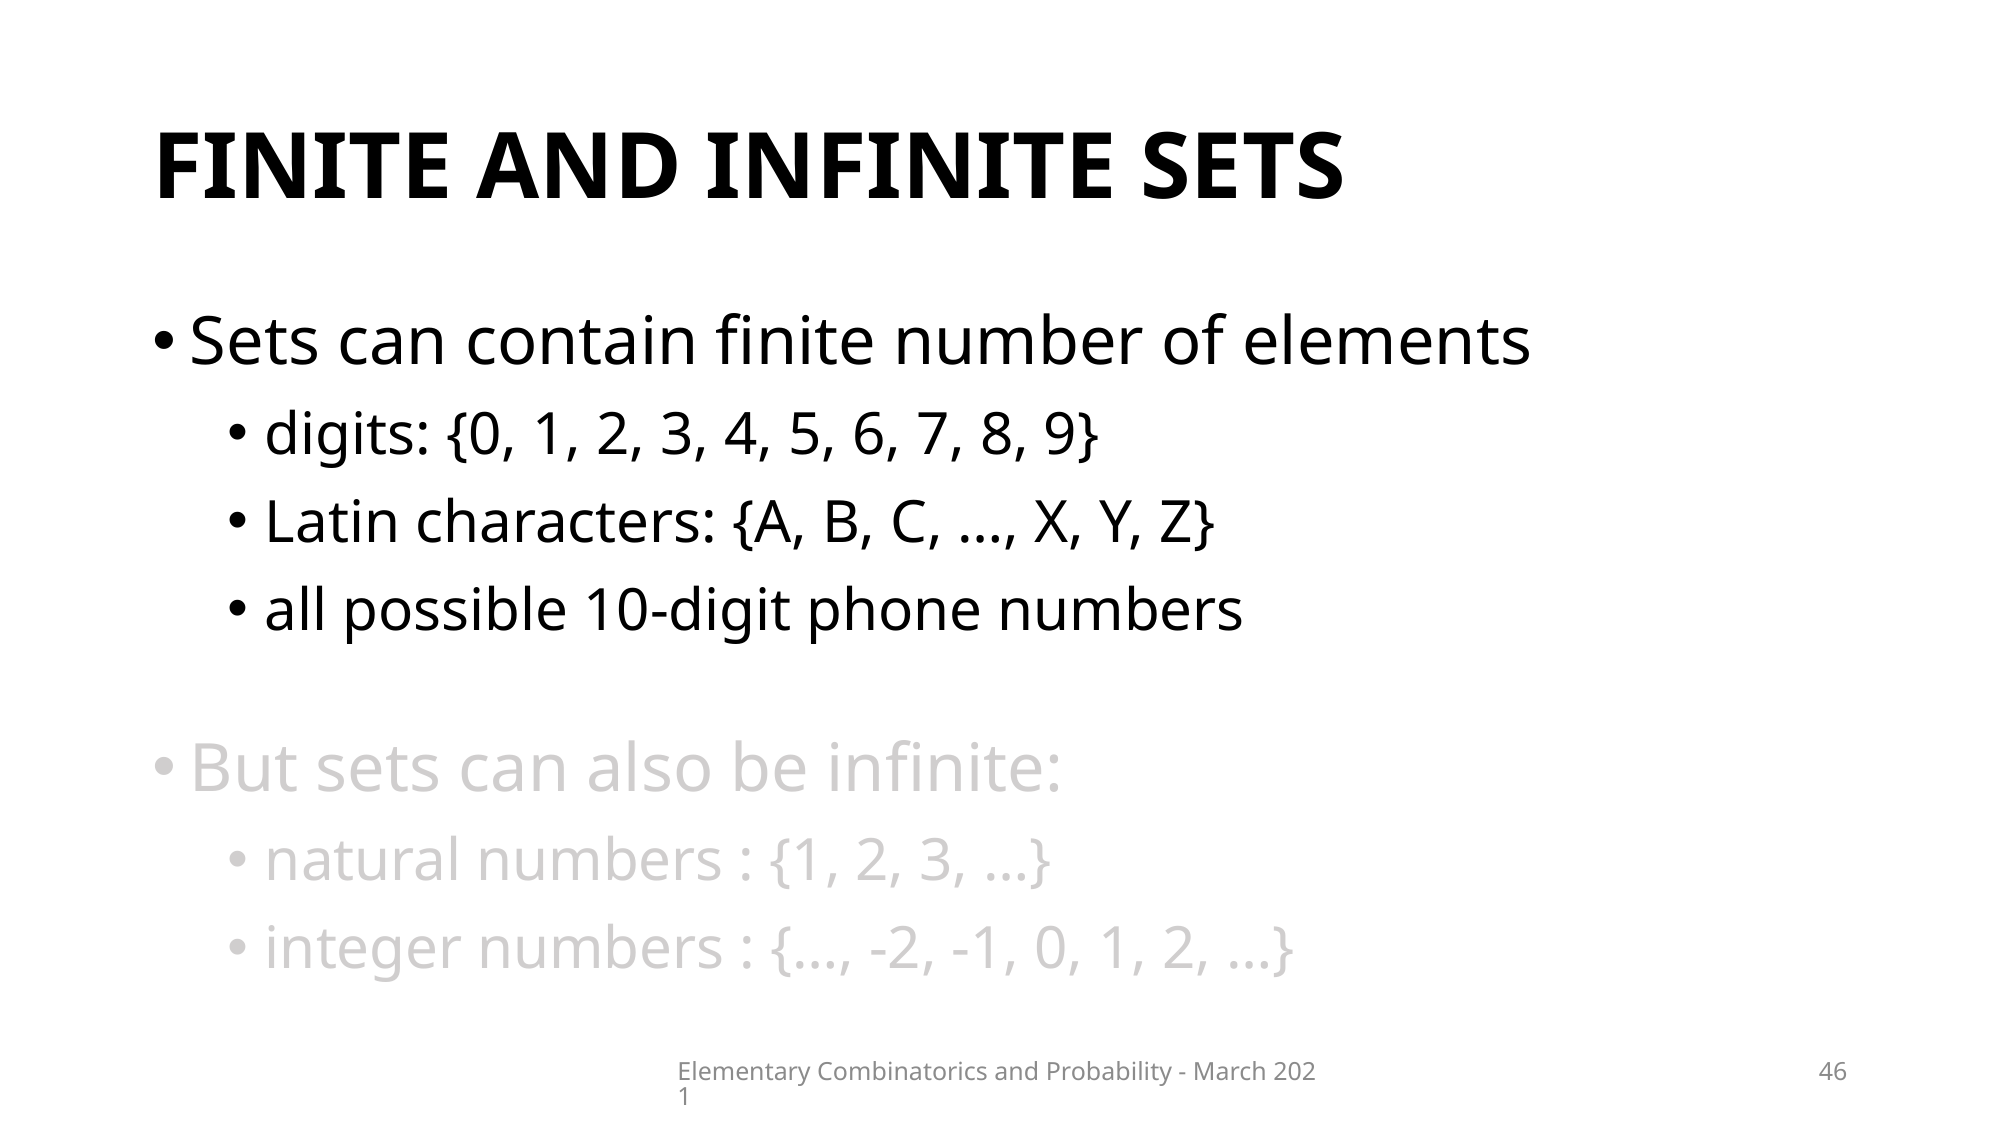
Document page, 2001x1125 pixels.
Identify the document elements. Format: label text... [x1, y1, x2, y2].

slide_number 46 [1412, 1042, 1863, 1103]
title FINITE AND INFINITE SETS [137, 59, 1863, 278]
footer Elementary Combinatorics and Probability - March 2021 [662, 1042, 1338, 1103]
